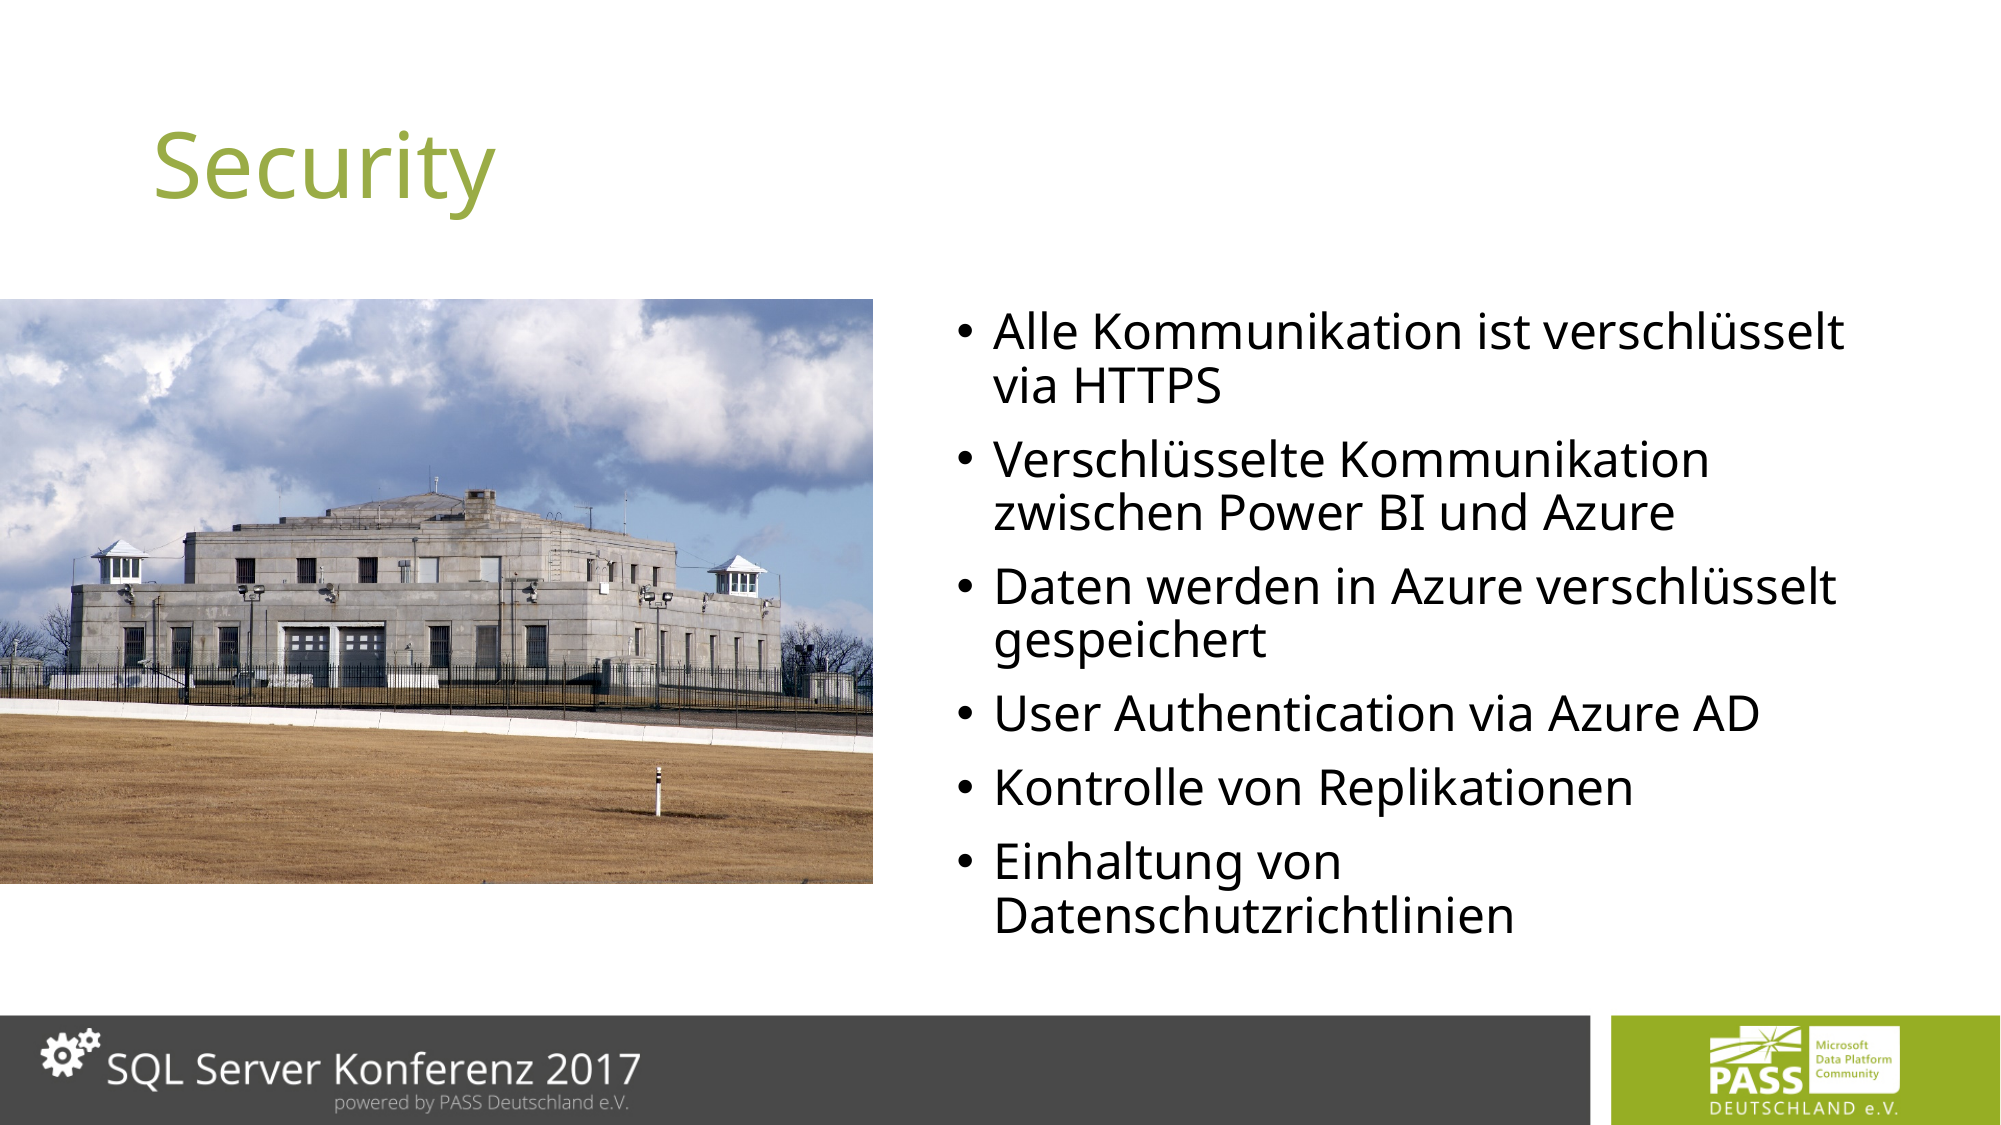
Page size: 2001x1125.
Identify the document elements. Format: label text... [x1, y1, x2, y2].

title Security [137, 59, 1863, 278]
list Alle Kommunikation ist verschlüsselt via HTTPS Verschlüsselte Kommunikation zwischen Power BI und Azure Daten werden in Azure verschlüsselt gespeichert User Authentication via Azure AD Kontrolle von Replikationen Einhaltung von Datenschutzrichtlinien [941, 299, 1863, 954]
picture [0, 0, 2001, 1125]
